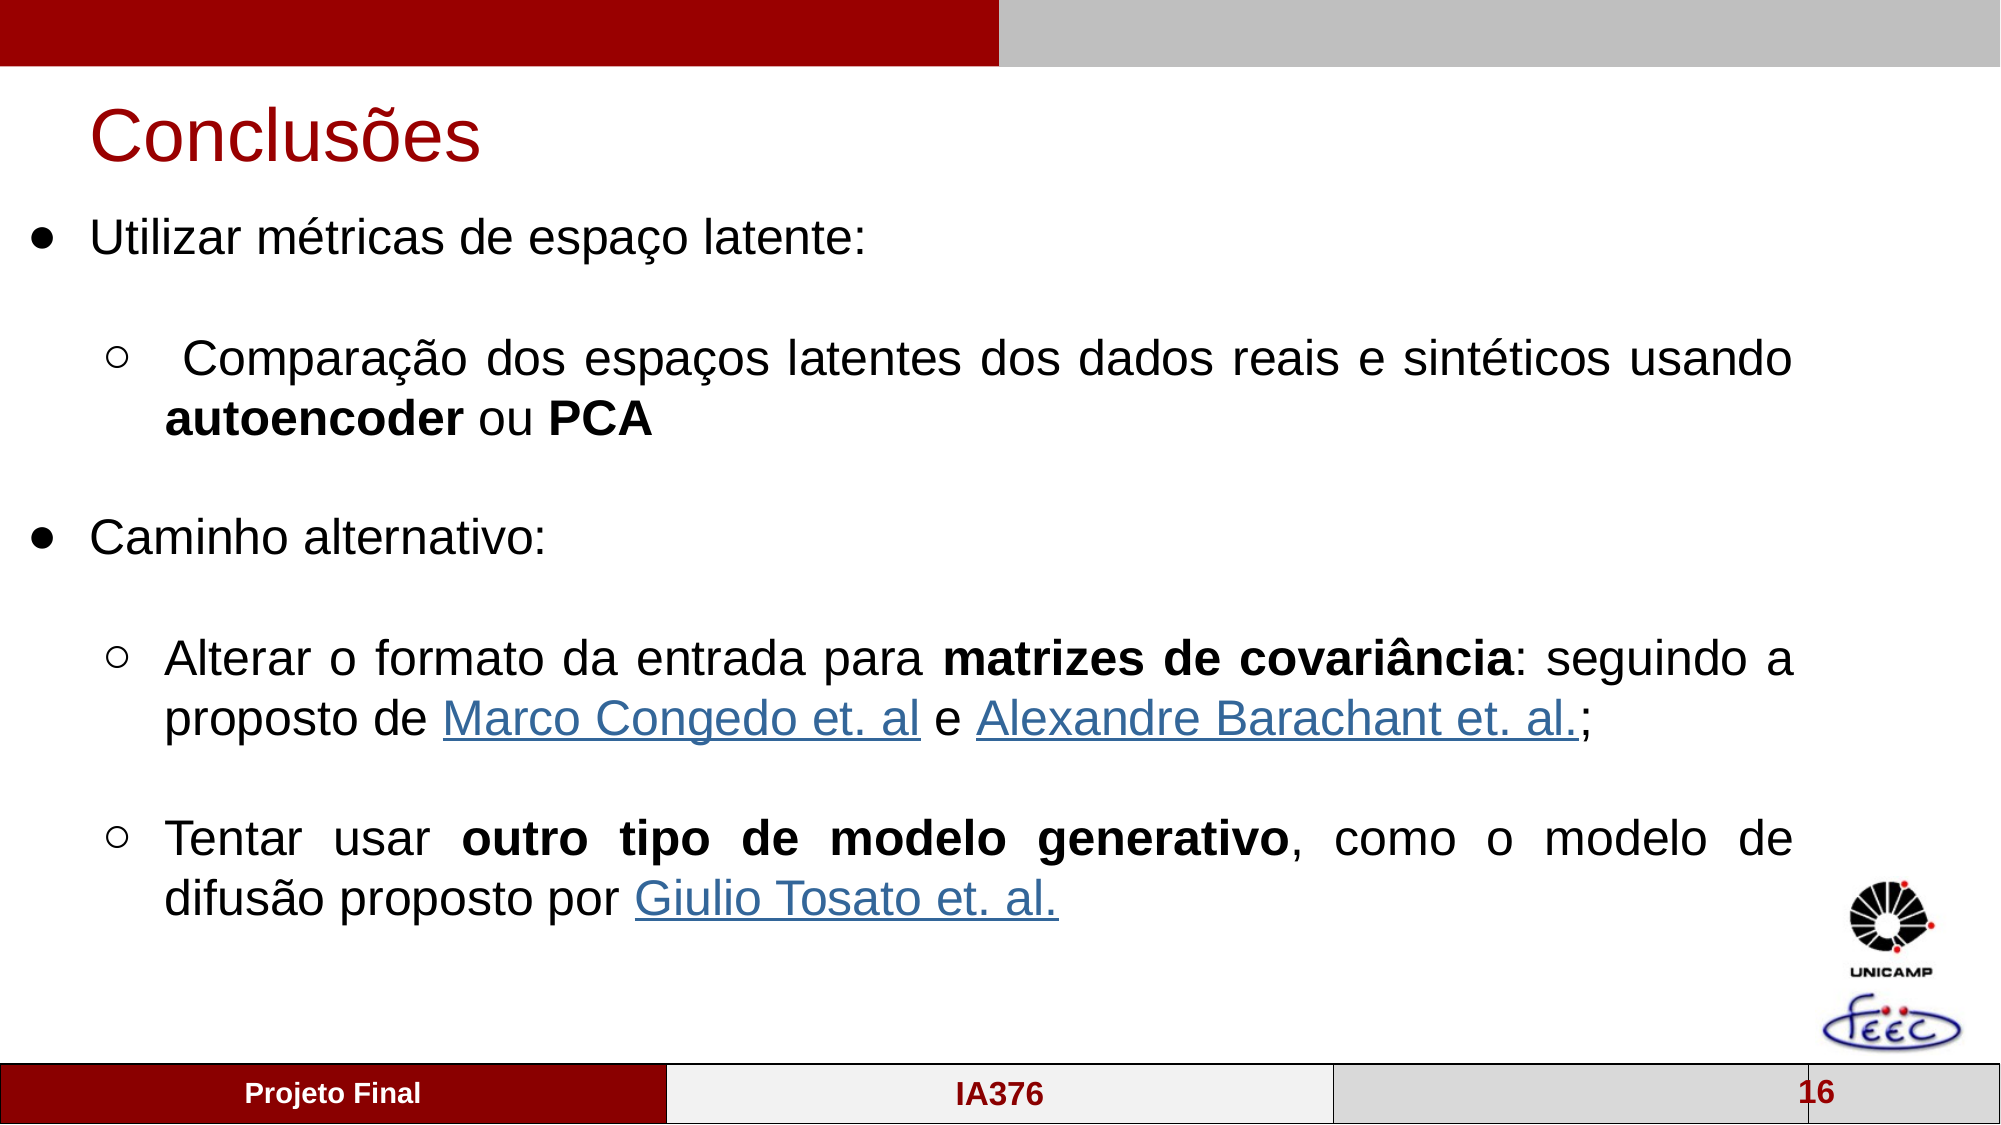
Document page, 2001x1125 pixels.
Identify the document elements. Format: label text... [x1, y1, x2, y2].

text_box Conclusões [0, 79, 2000, 184]
text_box Utilizar métricas de espaço latente: Comparação dos espaços latentes dos dados reais e sintéticos usando autoencoder ou PCA Caminho alternativo: Alterar o formato da entrada para matrizes de covariância: seguindo a proposto de Marco Congedo et. al e Alexandre Barachant et. al.; Tentar usar outro tipo de modelo generativo, como o modelo de difusão proposto por Giulio Tosato et. al. [0, 197, 1810, 1066]
text_box [0, 0, 1000, 71]
picture [1815, 876, 1969, 1056]
